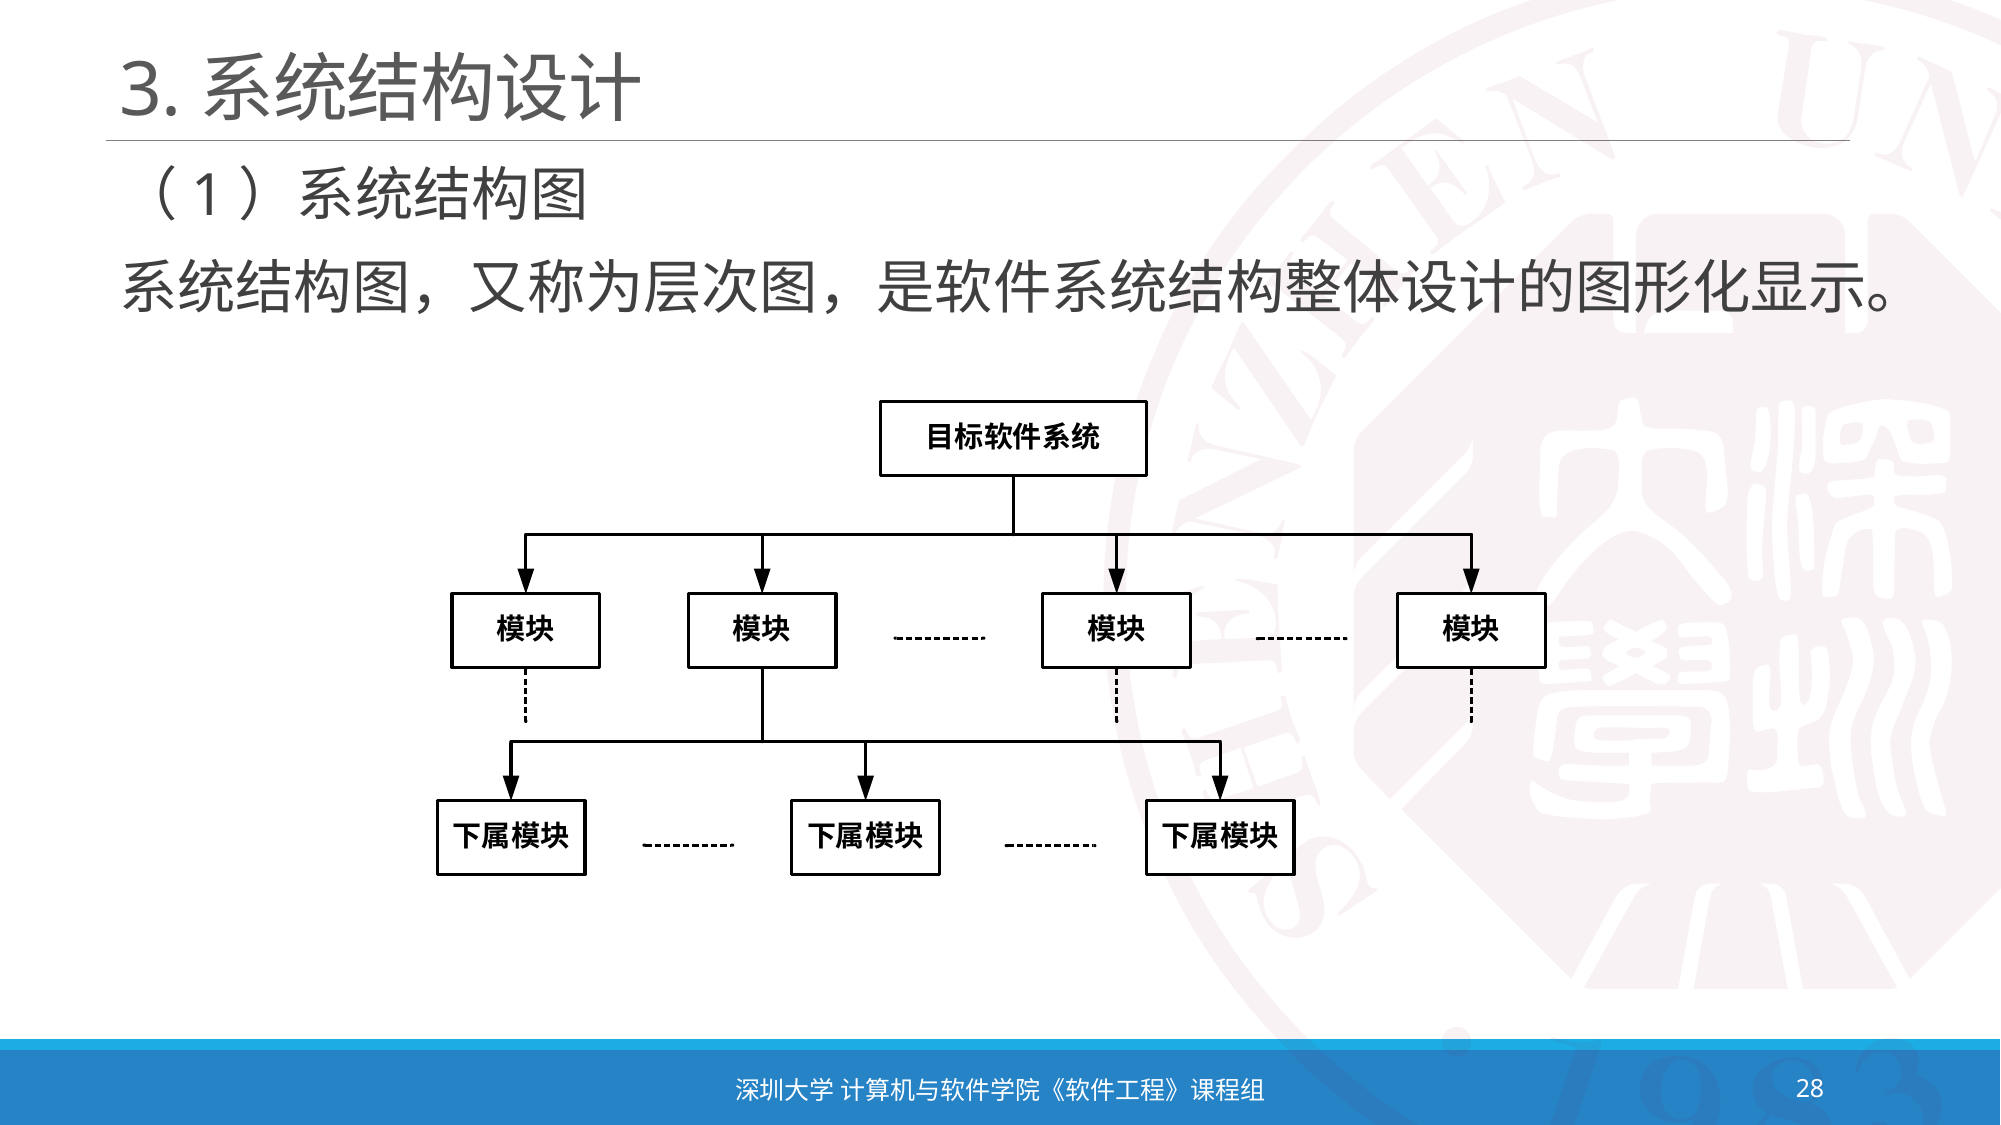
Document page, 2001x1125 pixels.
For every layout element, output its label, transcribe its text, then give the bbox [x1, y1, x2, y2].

footer 深圳大学 计算机与软件学院《软件工程》课程组 [604, 1059, 1396, 1120]
picture [432, 396, 1549, 879]
slide_number 28 [1624, 1059, 1840, 1120]
title 3.系统结构设计 [104, 0, 1856, 139]
list （1）系统结构图 系统结构图，又称为层次图，是软件系统结构整体设计的图形化显示。 [104, 158, 1878, 1008]
